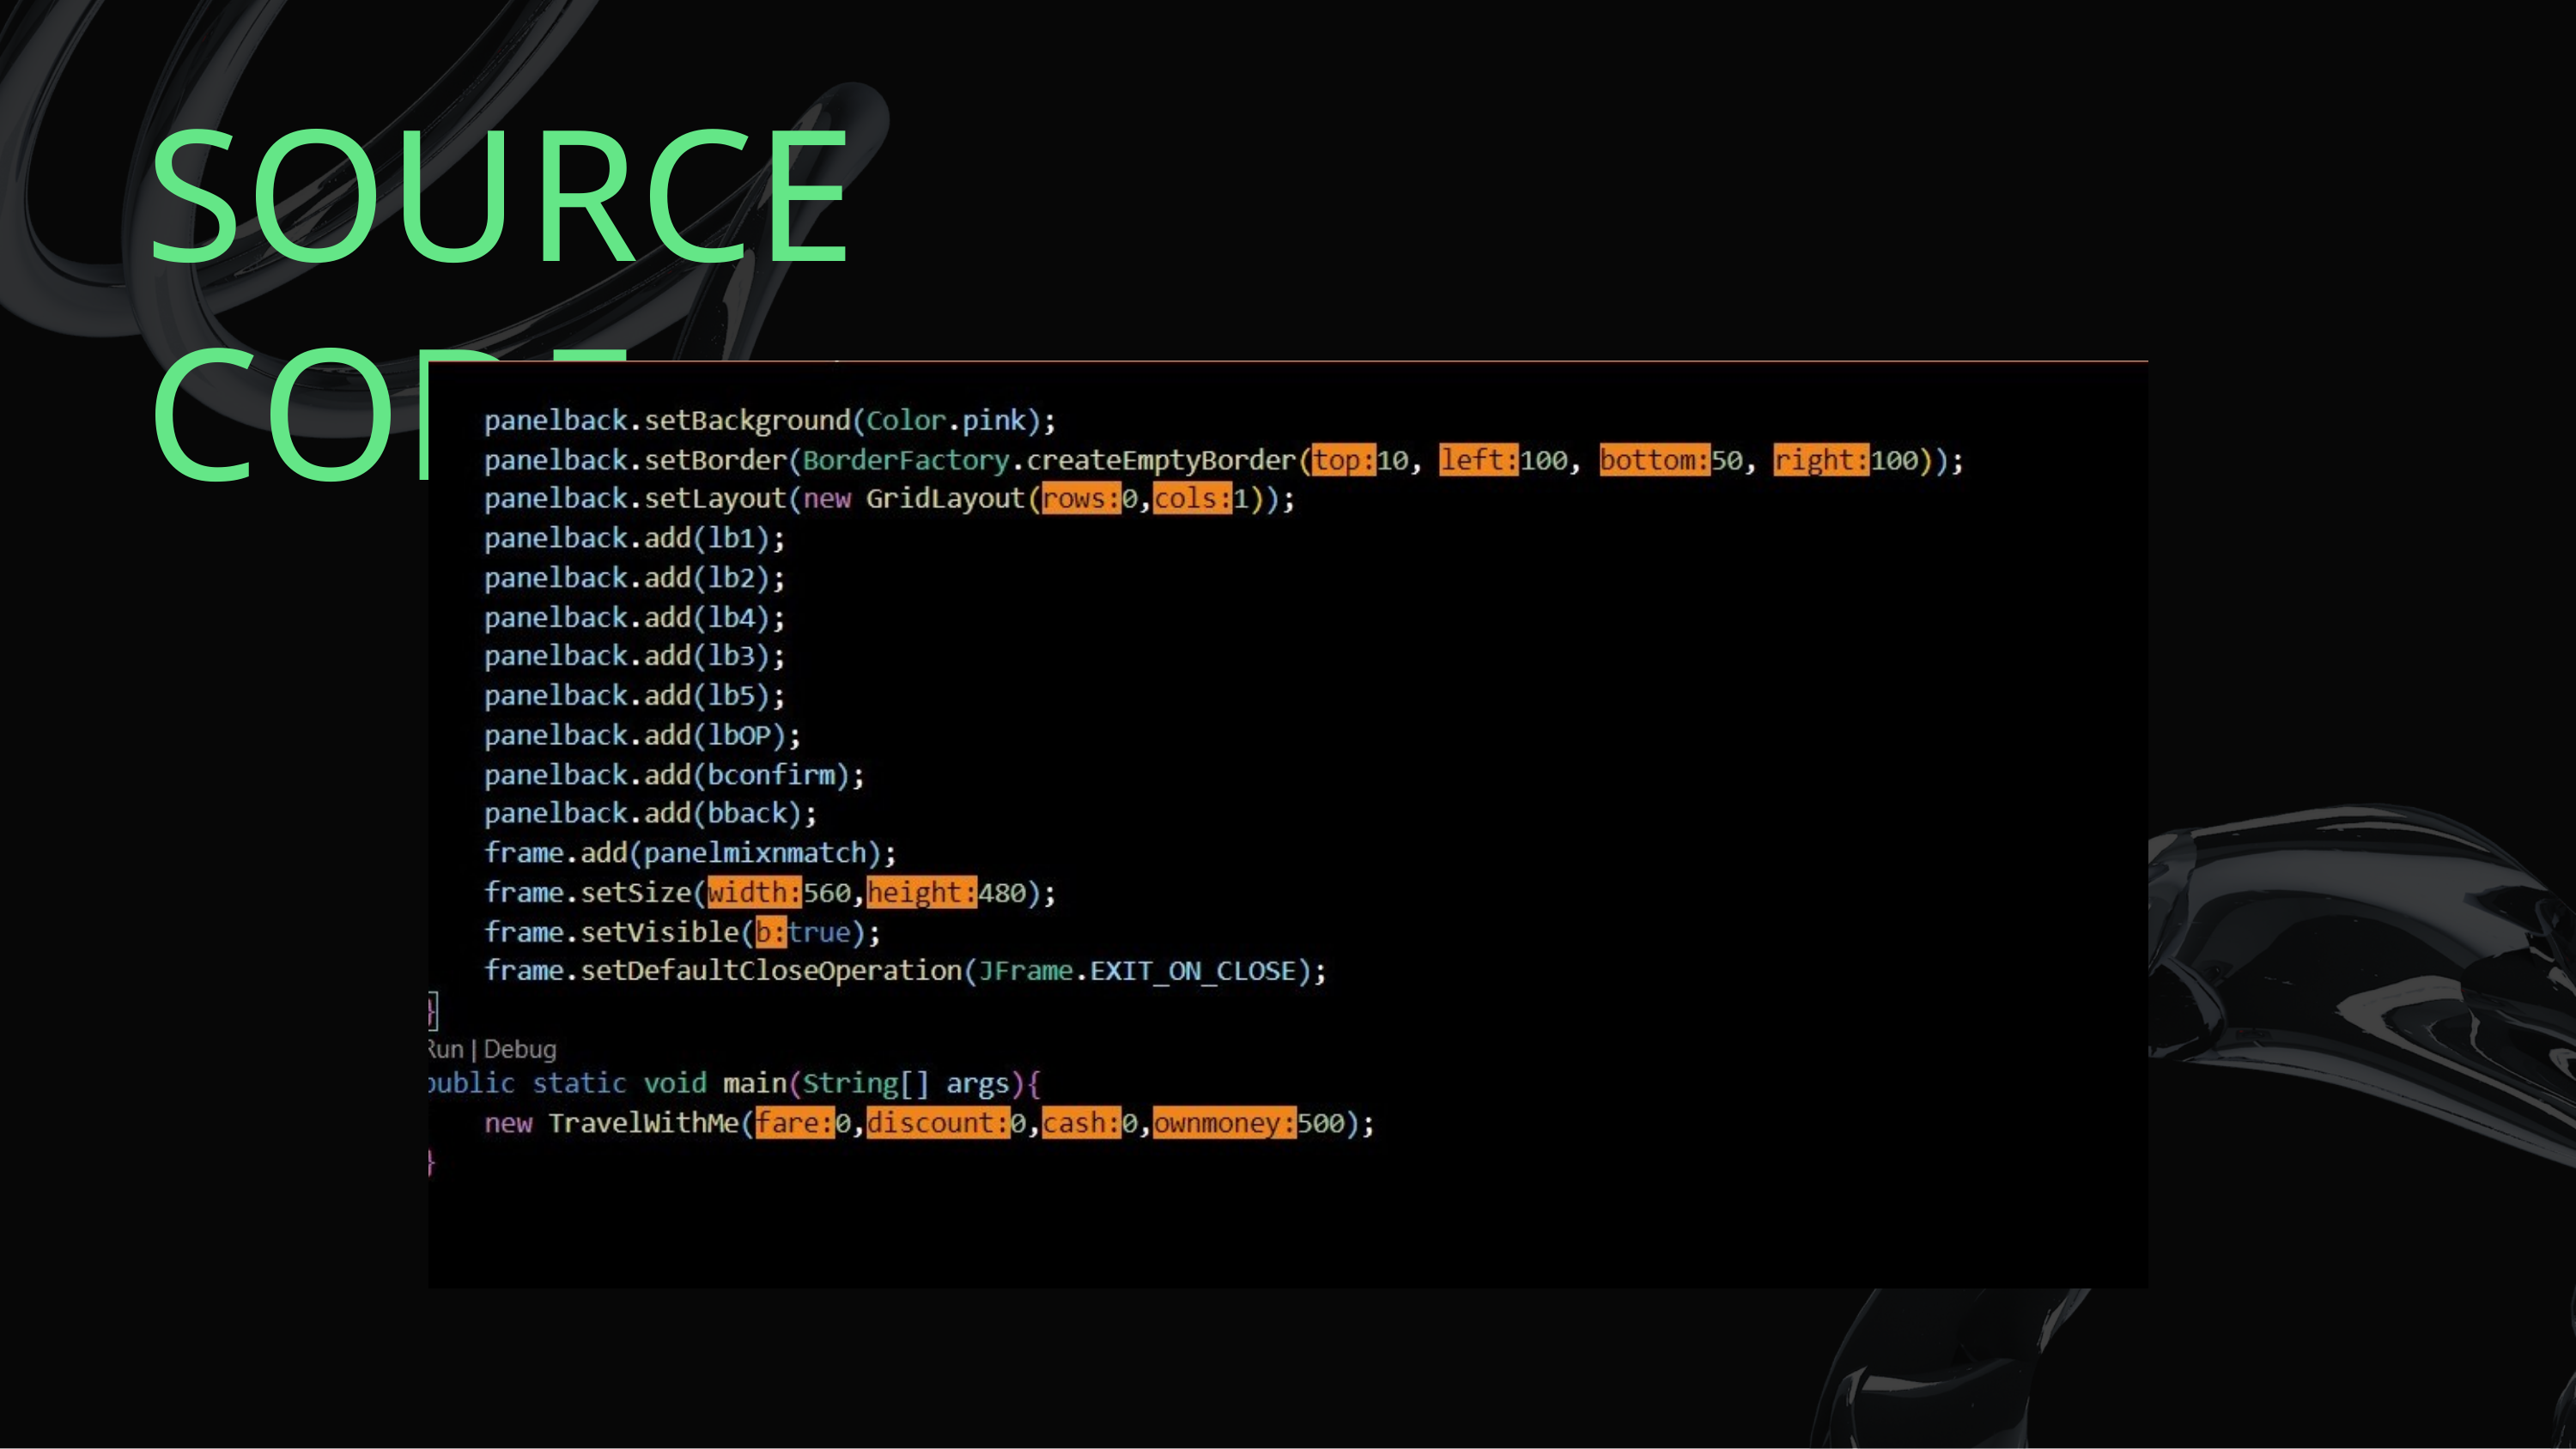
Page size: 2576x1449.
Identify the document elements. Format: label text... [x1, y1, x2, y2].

title SOURCE CODE [143, 76, 1370, 518]
picture [0, 0, 2576, 1449]
